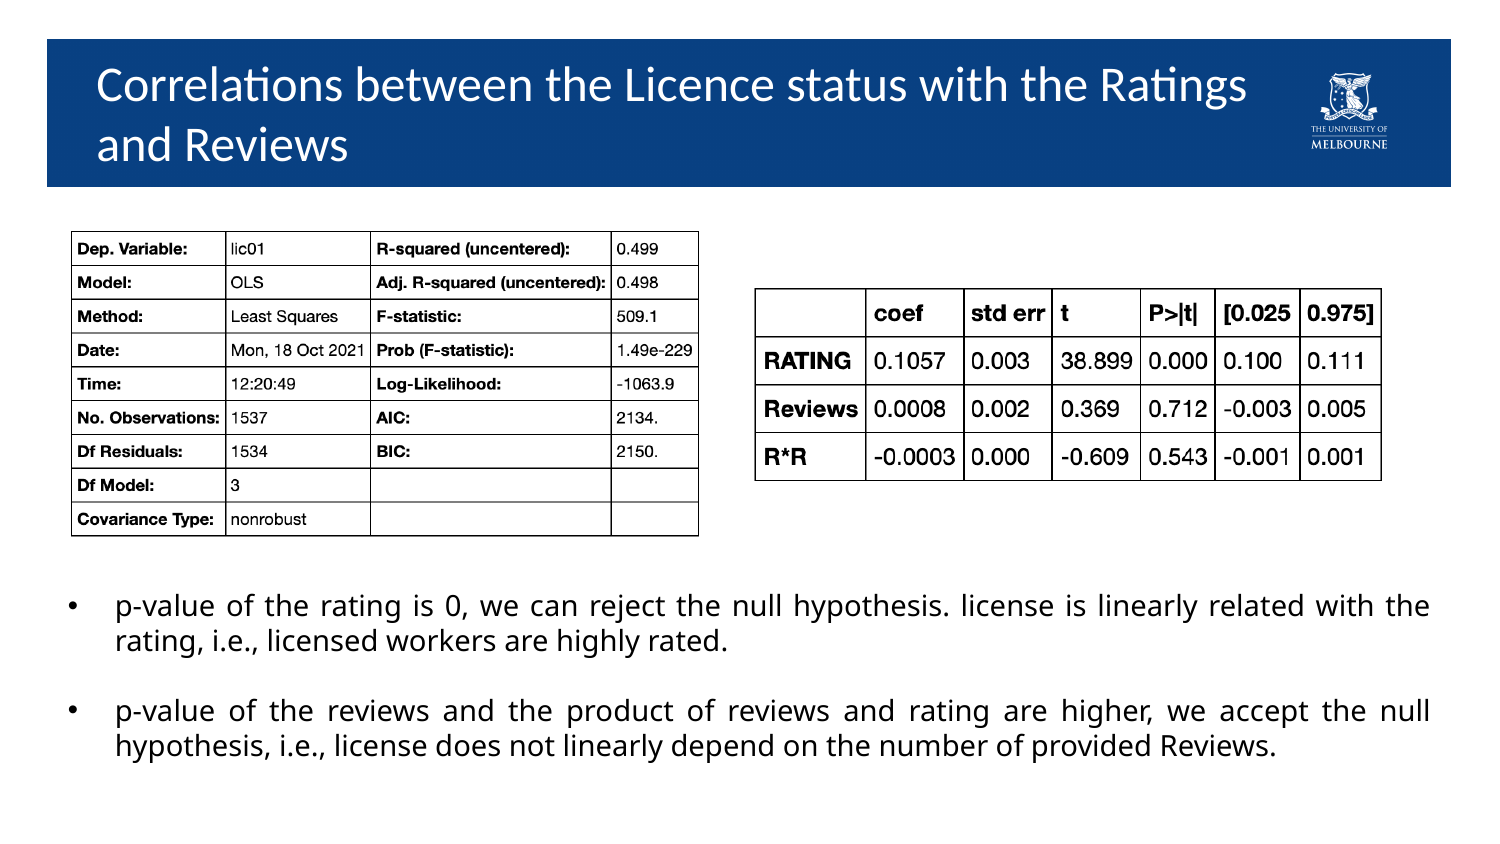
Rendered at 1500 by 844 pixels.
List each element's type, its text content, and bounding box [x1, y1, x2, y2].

picture [66, 225, 705, 540]
text_box p-value of the rating is 0, we can reject the null hypothesis. license is linearly related with the rating, i.e., licensed workers are highly rated. p-value of the reviews and the product of reviews and rating are higher, we accept the null hypothesis, i.e., license does not linearly depend on the number of provided Reviews. [52, 579, 1447, 770]
picture [749, 274, 1397, 491]
title Correlations between the Licence status with the Ratings and Reviews [81, 57, 1269, 167]
picture [47, 39, 1451, 187]
